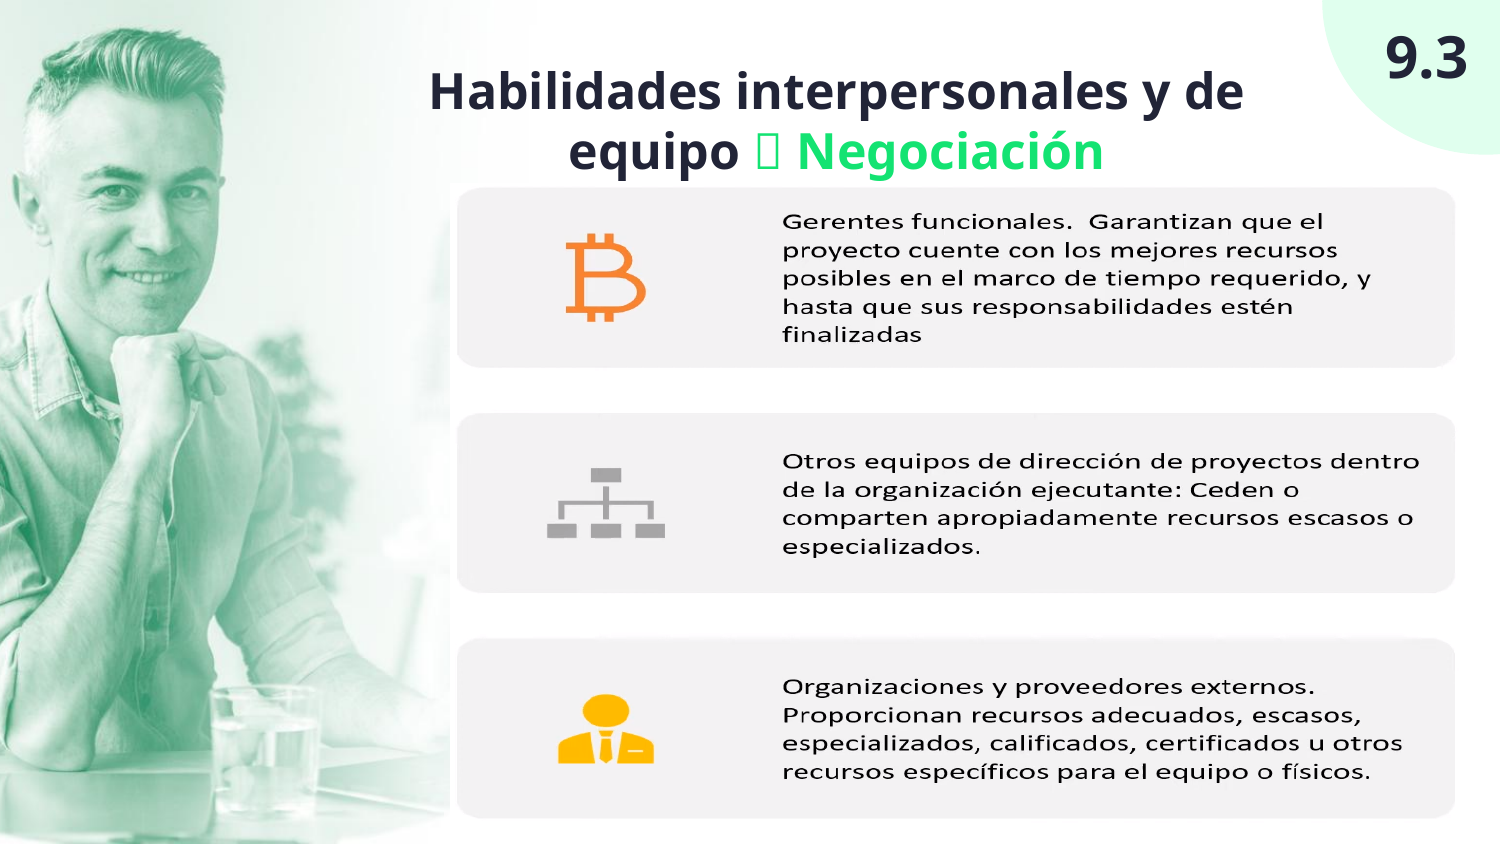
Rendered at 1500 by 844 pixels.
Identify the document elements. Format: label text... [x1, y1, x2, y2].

title Habilidades interpersonales y de equipo  Negociación [590, 44, 1323, 181]
text_box [1322, 0, 1500, 155]
picture [0, 0, 1472, 844]
title 9.3 [1368, 18, 1486, 92]
